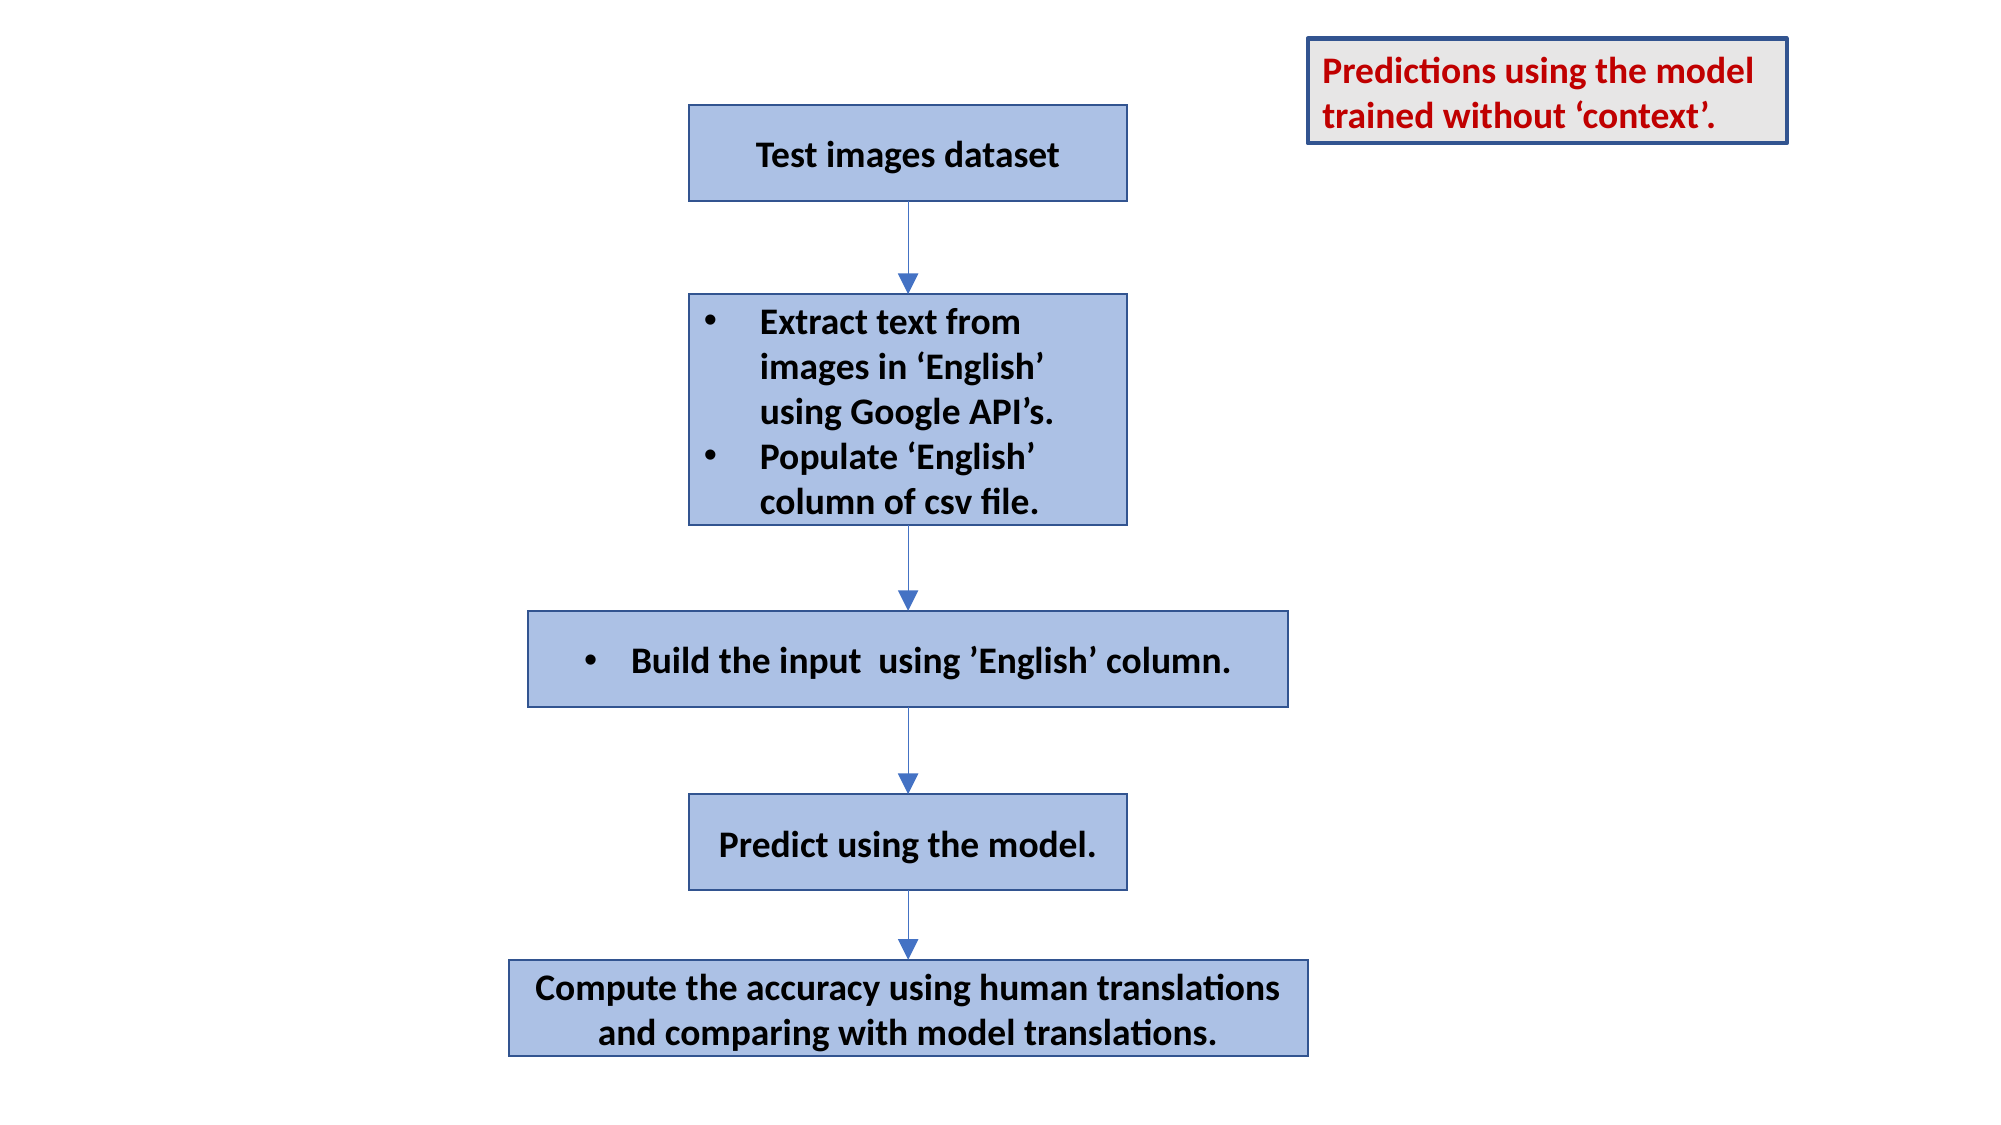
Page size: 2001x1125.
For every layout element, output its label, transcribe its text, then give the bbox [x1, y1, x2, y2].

text_box Compute the accuracy using human translations and comparing with model translations. [508, 959, 1309, 1057]
text_box Extract text from images in ‘English’ using Google API’s. Populate ‘English’ column of csv file. [688, 293, 1128, 526]
text_box Build the input using ’English’ column. [527, 610, 1289, 708]
text_box Predictions using the model trained without ‘context’. [1307, 38, 1787, 144]
text_box Test images dataset [688, 104, 1128, 202]
text_box Predict using the model. [688, 793, 1128, 891]
